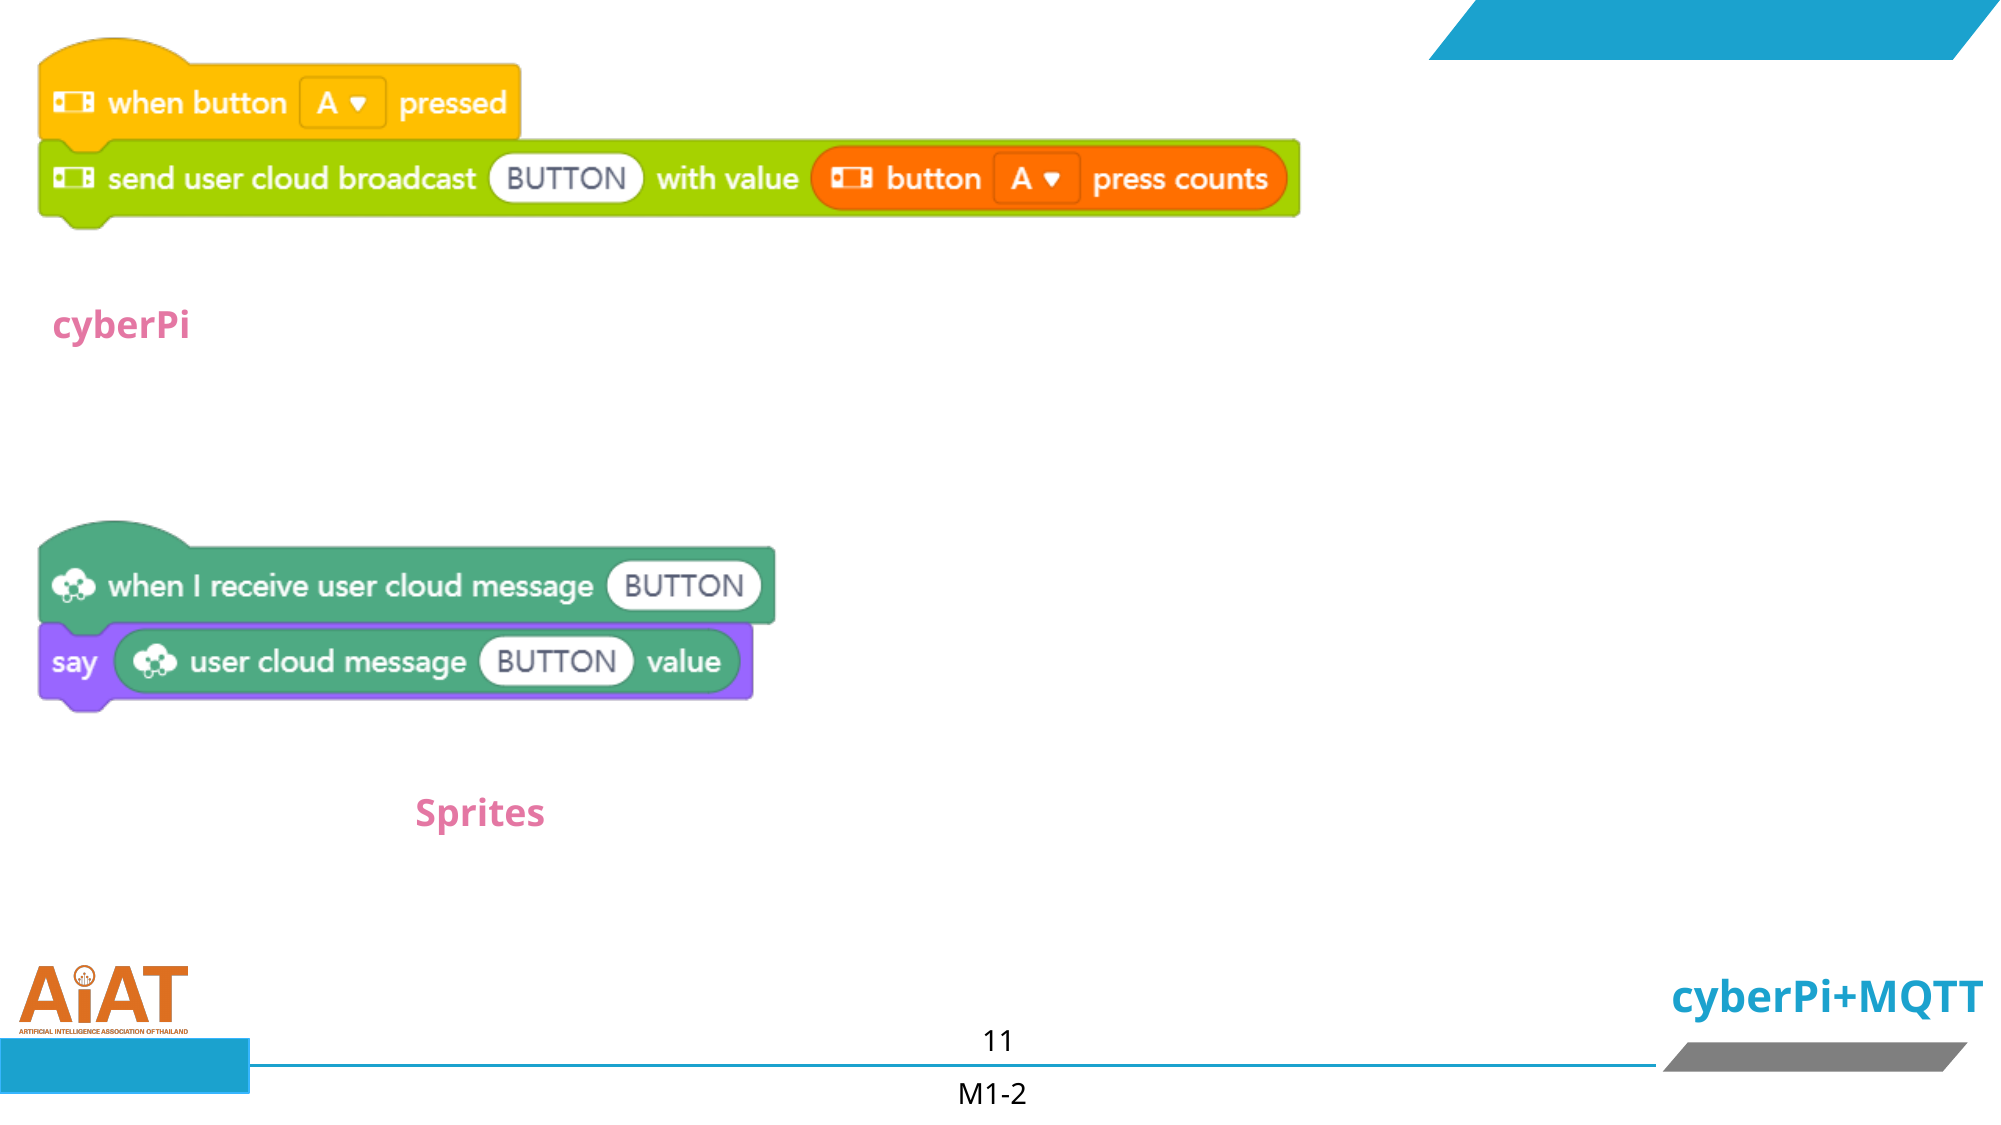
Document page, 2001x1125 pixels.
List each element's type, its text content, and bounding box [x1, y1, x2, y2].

picture [24, 24, 1316, 246]
text_box cyberPi [37, 279, 998, 357]
picture [19, 965, 188, 1034]
picture [24, 507, 791, 729]
text_box Sprites [38, 766, 923, 844]
